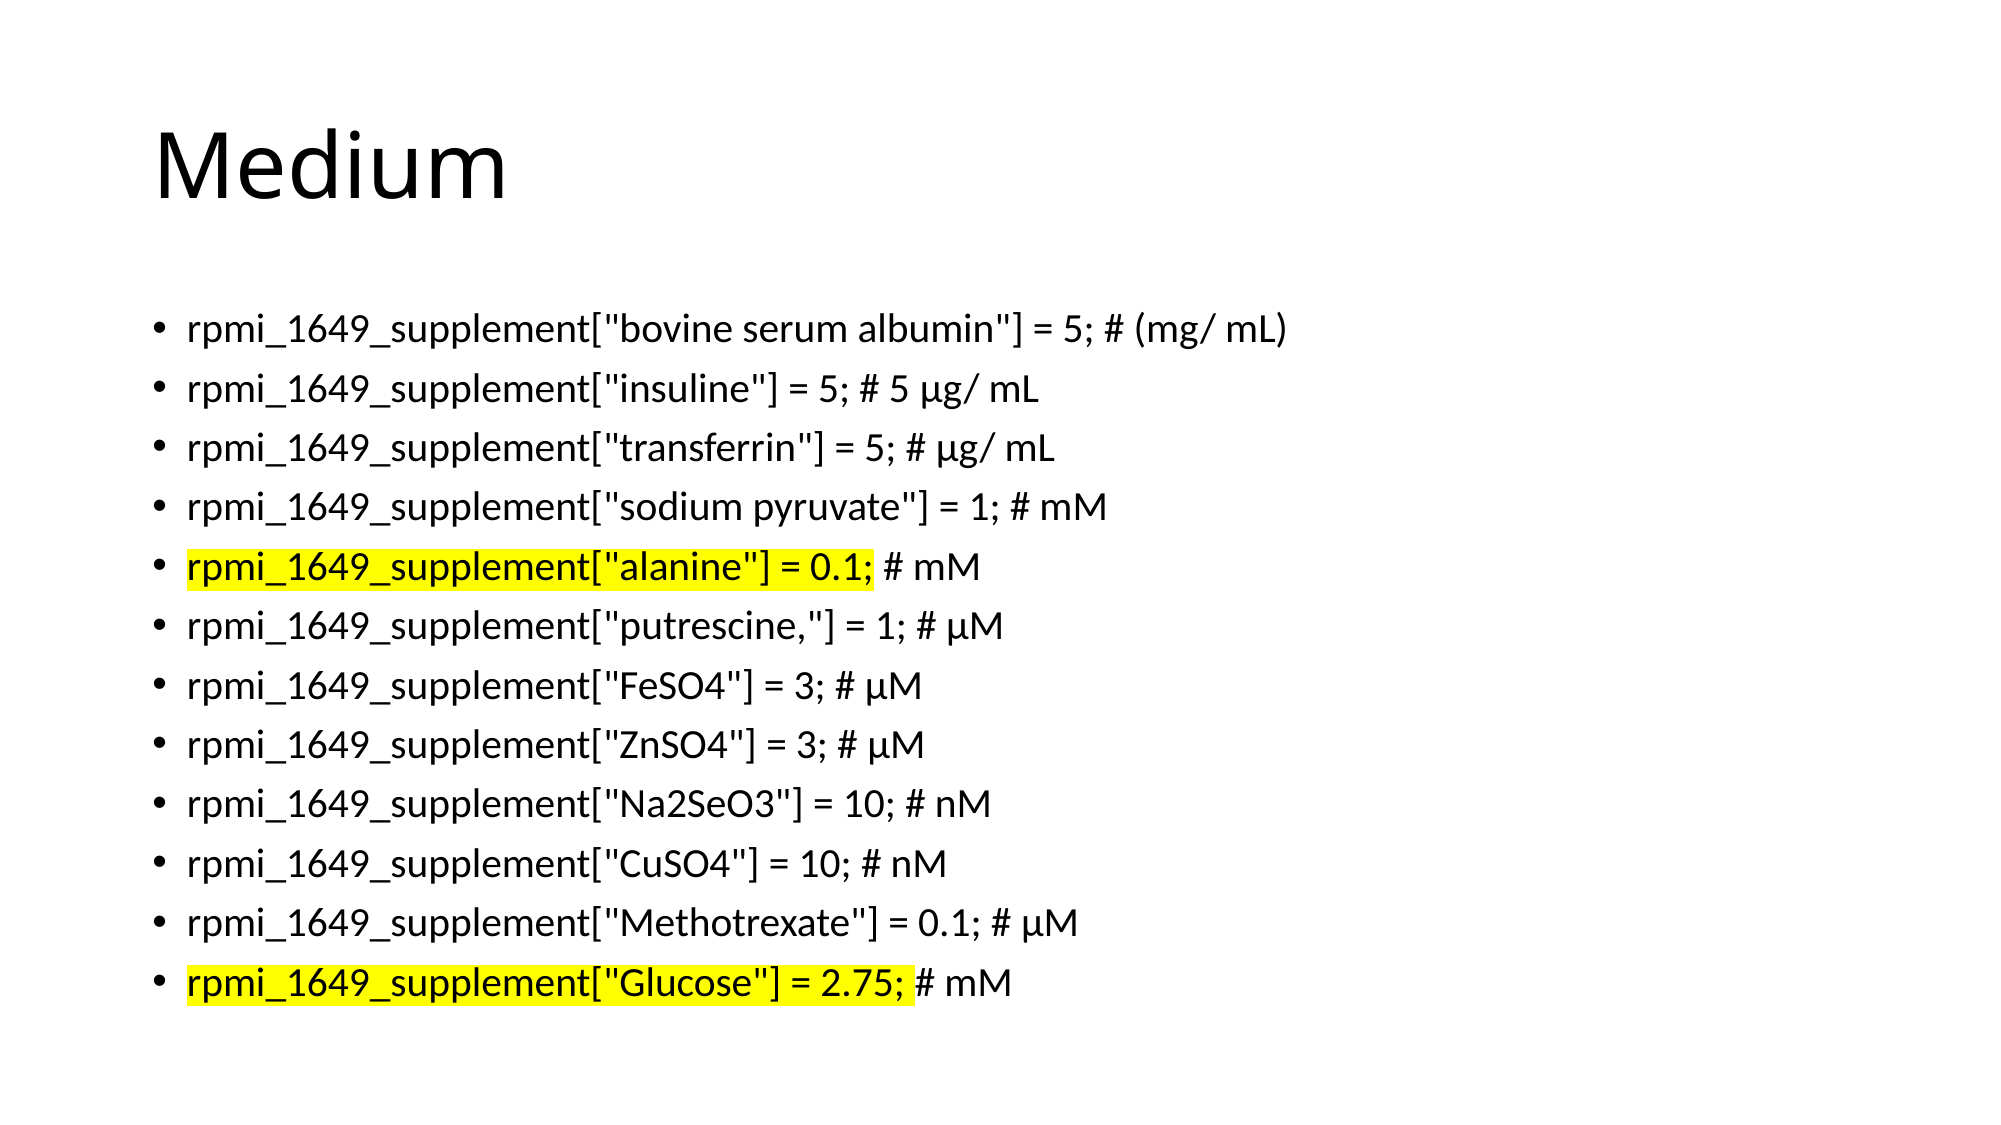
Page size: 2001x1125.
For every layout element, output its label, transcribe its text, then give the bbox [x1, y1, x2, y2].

list rpmi_1649_supplement["bovine serum albumin"] = 5; # (mg/ mL) rpmi_1649_supplement["insuline"] = 5; # 5 μg/ mL rpmi_1649_supplement["transferrin"] = 5; # μg/ mL rpmi_1649_supplement["sodium pyruvate"] = 1; # mM rpmi_1649_supplement["alanine"] = 0.1; # mM rpmi_1649_supplement["putrescine,"] = 1; # μM rpmi_1649_supplement["FeSO4"] = 3; # μM rpmi_1649_supplement["ZnSO4"] = 3; # μM rpmi_1649_supplement["Na2SeO3"] = 10; # nM rpmi_1649_supplement["CuSO4"] = 10; # nM rpmi_1649_supplement["Methotrexate"] = 0.1; # μM rpmi_1649_supplement["Glucose"] = 2.75; # mM [137, 299, 1863, 1014]
title Medium [137, 59, 1863, 278]
